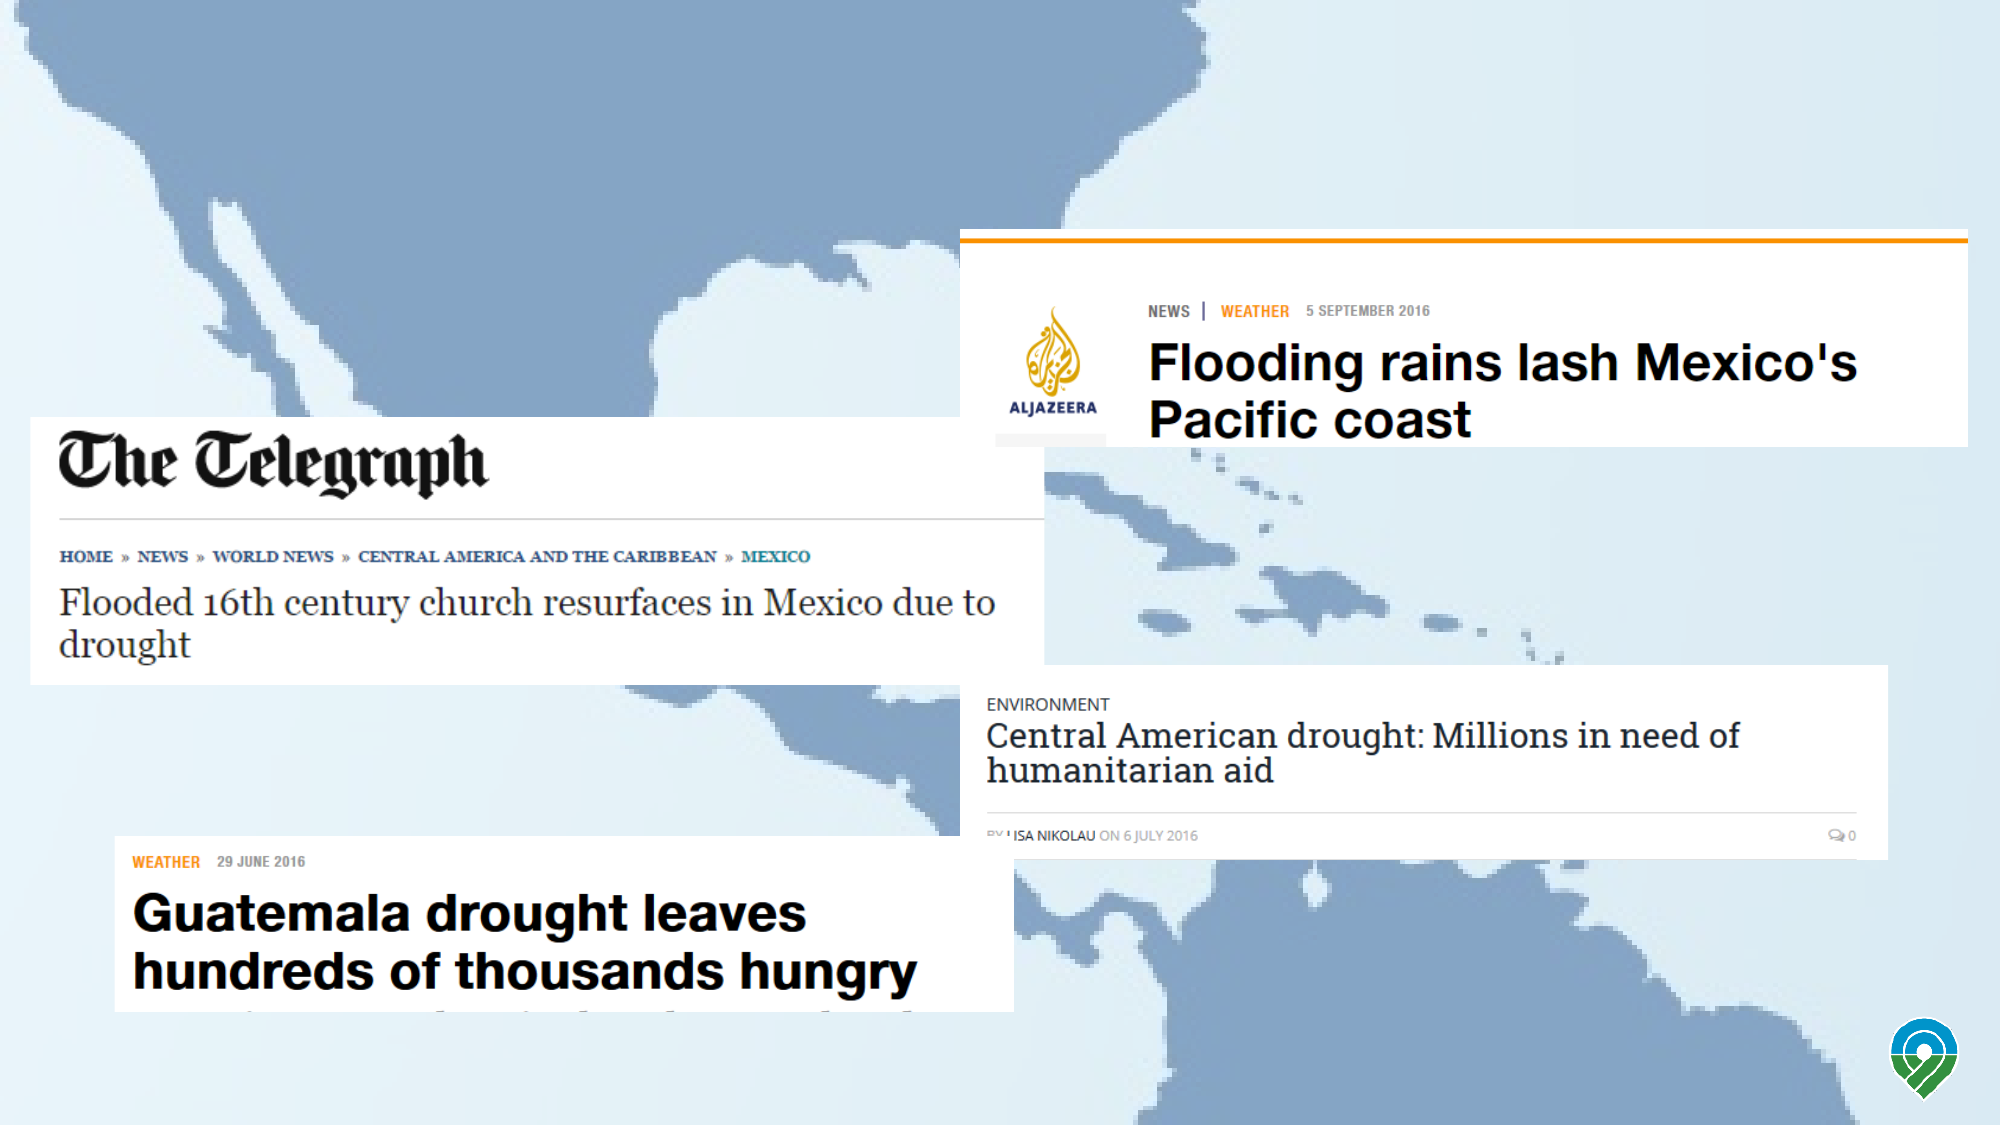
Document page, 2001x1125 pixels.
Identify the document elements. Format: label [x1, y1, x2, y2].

picture [30, 229, 1968, 1012]
picture [1879, 1010, 1966, 1109]
